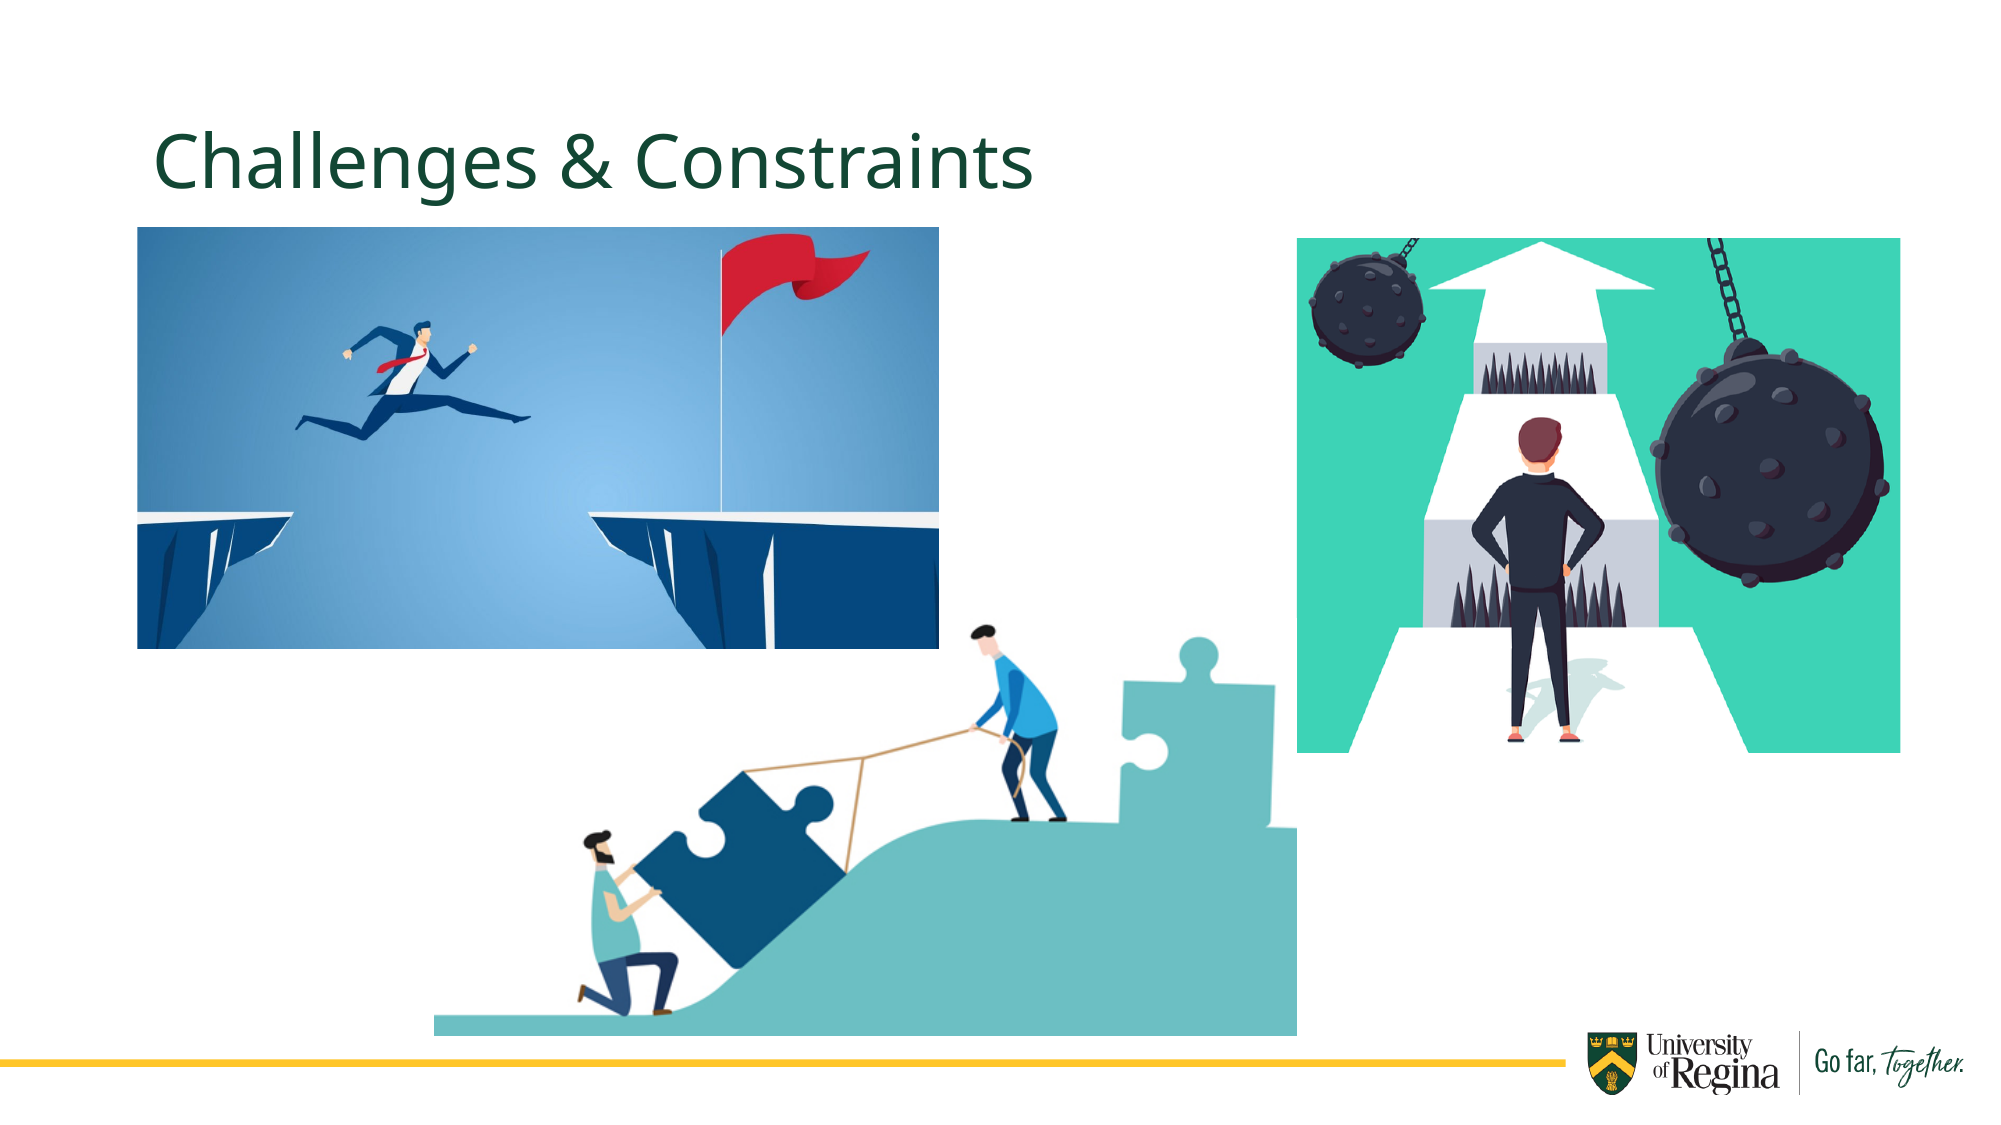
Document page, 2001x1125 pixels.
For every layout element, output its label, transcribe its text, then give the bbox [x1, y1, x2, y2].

picture [137, 227, 1901, 1037]
list Challenges & Constraints [137, 115, 1919, 239]
